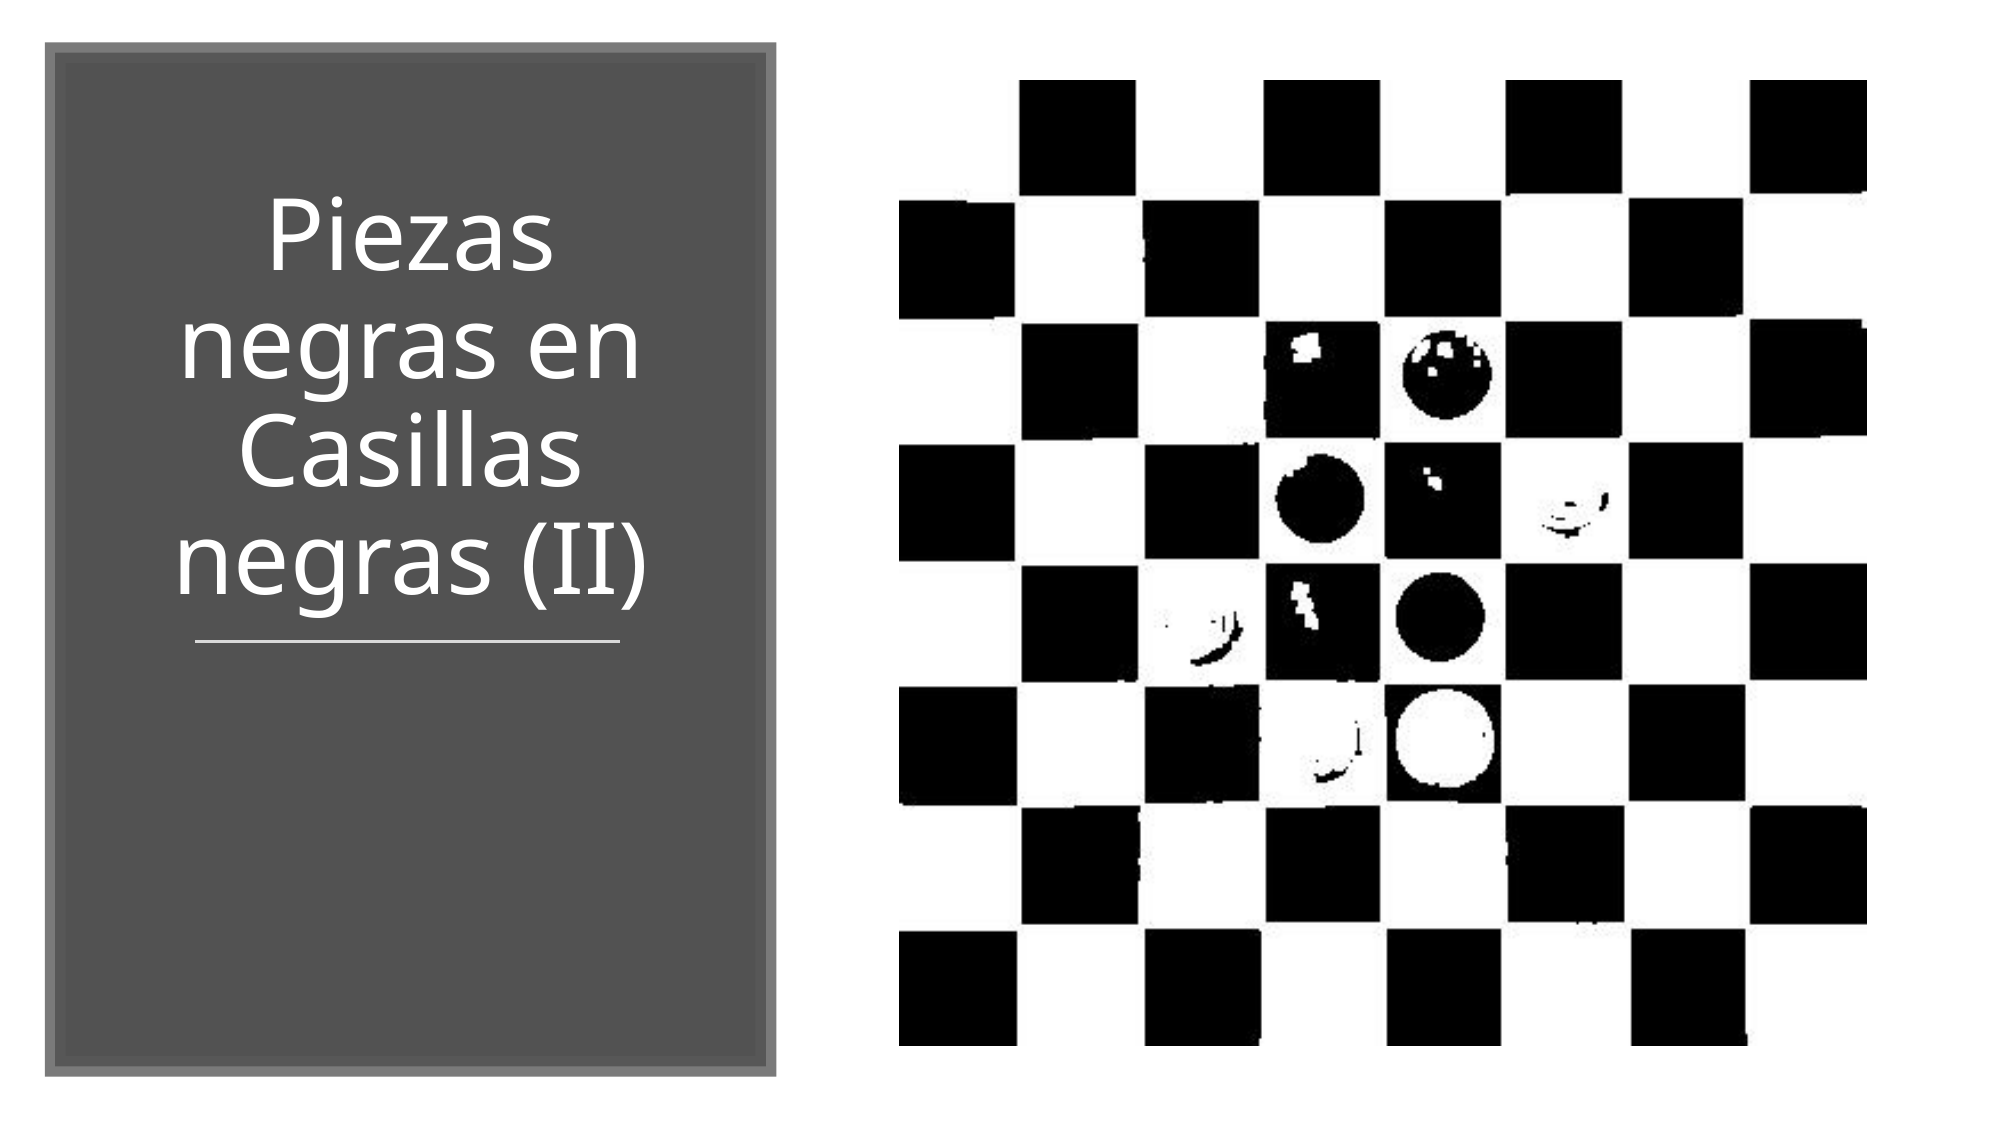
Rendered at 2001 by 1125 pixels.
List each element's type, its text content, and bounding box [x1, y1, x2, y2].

text_box [54, 52, 767, 1067]
title Piezas negras en Casillas negras (II) [110, 149, 711, 624]
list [899, 80, 1867, 1046]
